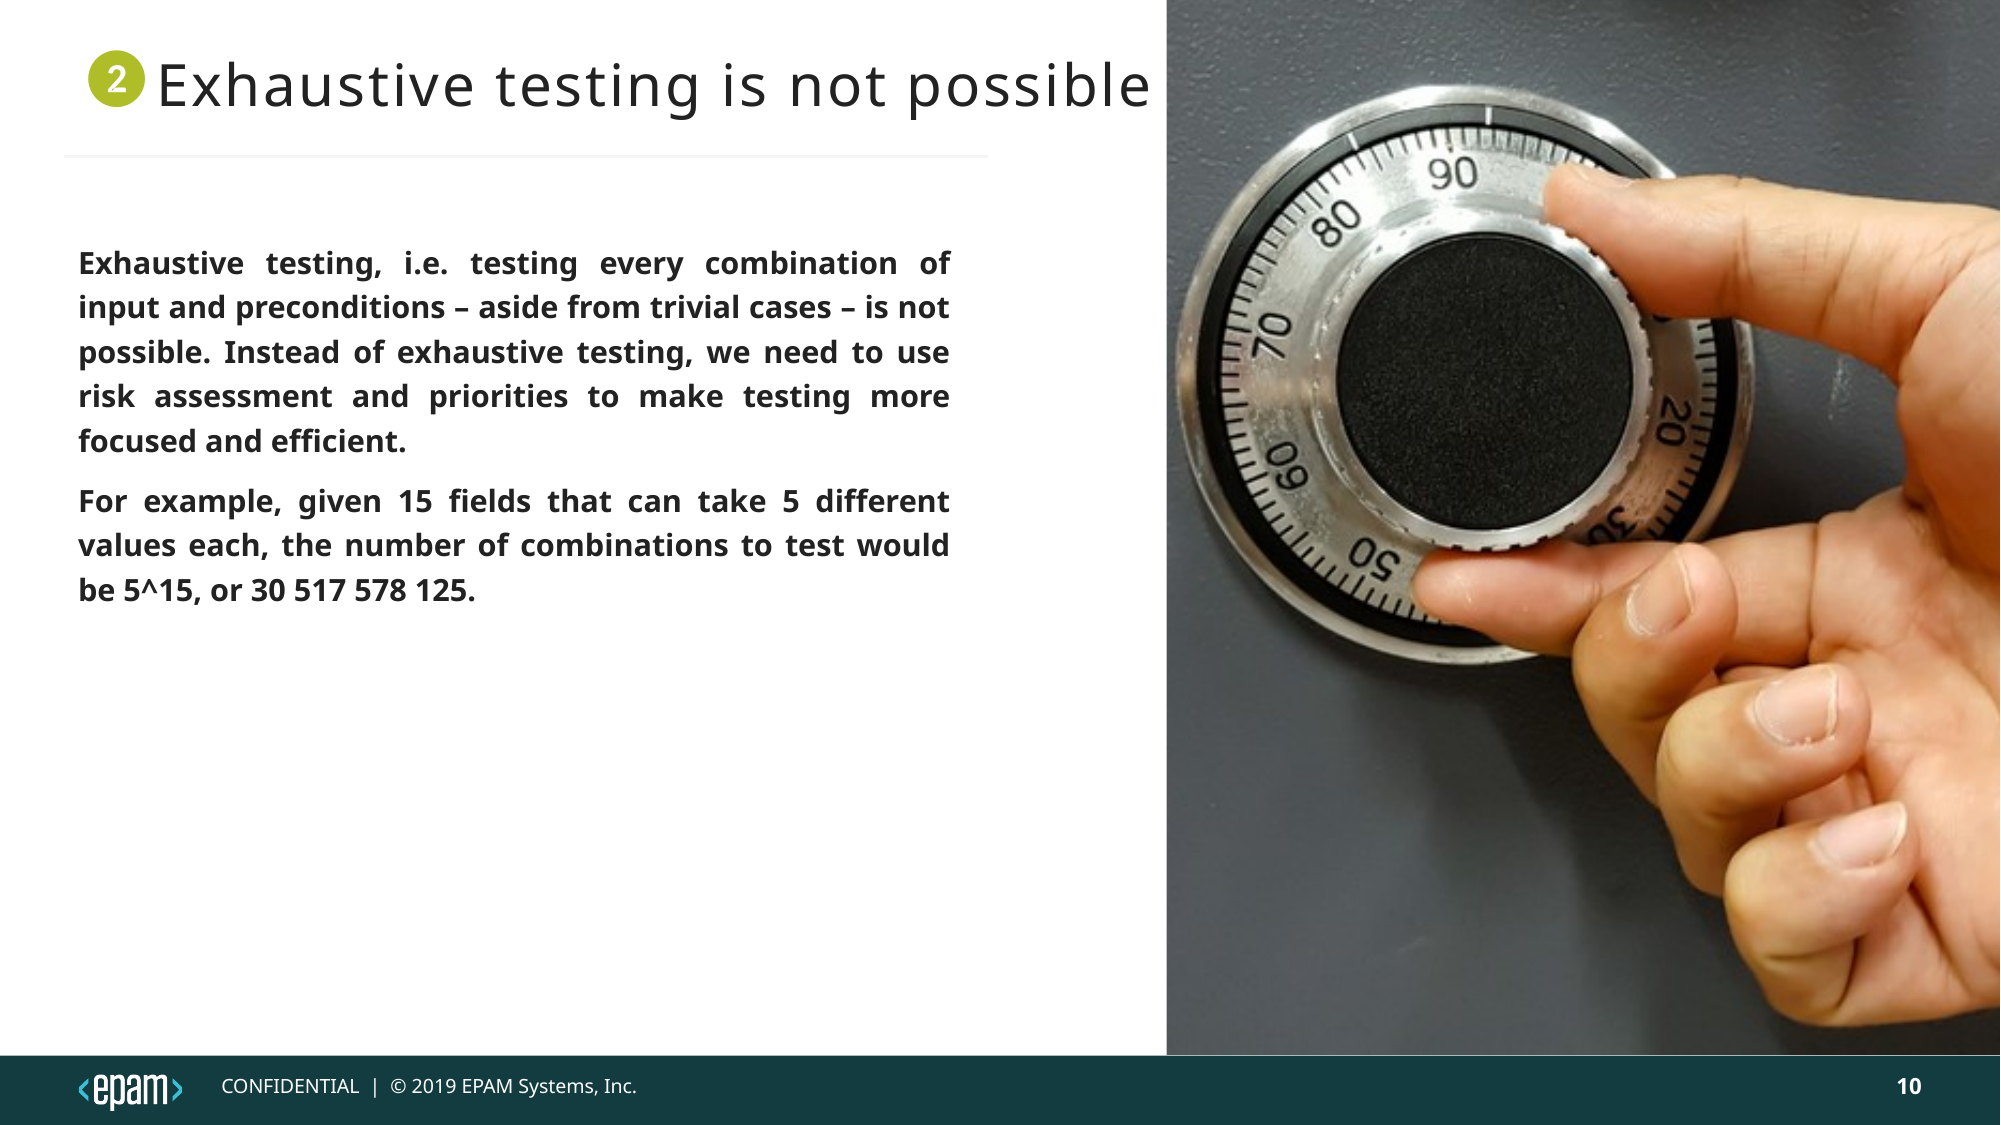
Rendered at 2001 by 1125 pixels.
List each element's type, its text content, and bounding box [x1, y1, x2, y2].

title Exhaustive testing is not possible [78, 50, 1166, 116]
list Exhaustive testing, i.e. testing every combination of input and preconditions – aside from trivial cases – is not possible. Instead of exhaustive testing, we need to use risk assessment and priorities to make testing more focused and efficient. For example, given 15 fields that can take 5 different values each, the number of combinations to test would be 5^15, or 30 517 578 125. [78, 236, 950, 980]
slide_number 10 [1621, 1055, 1922, 1125]
picture [1166, 0, 2000, 1055]
